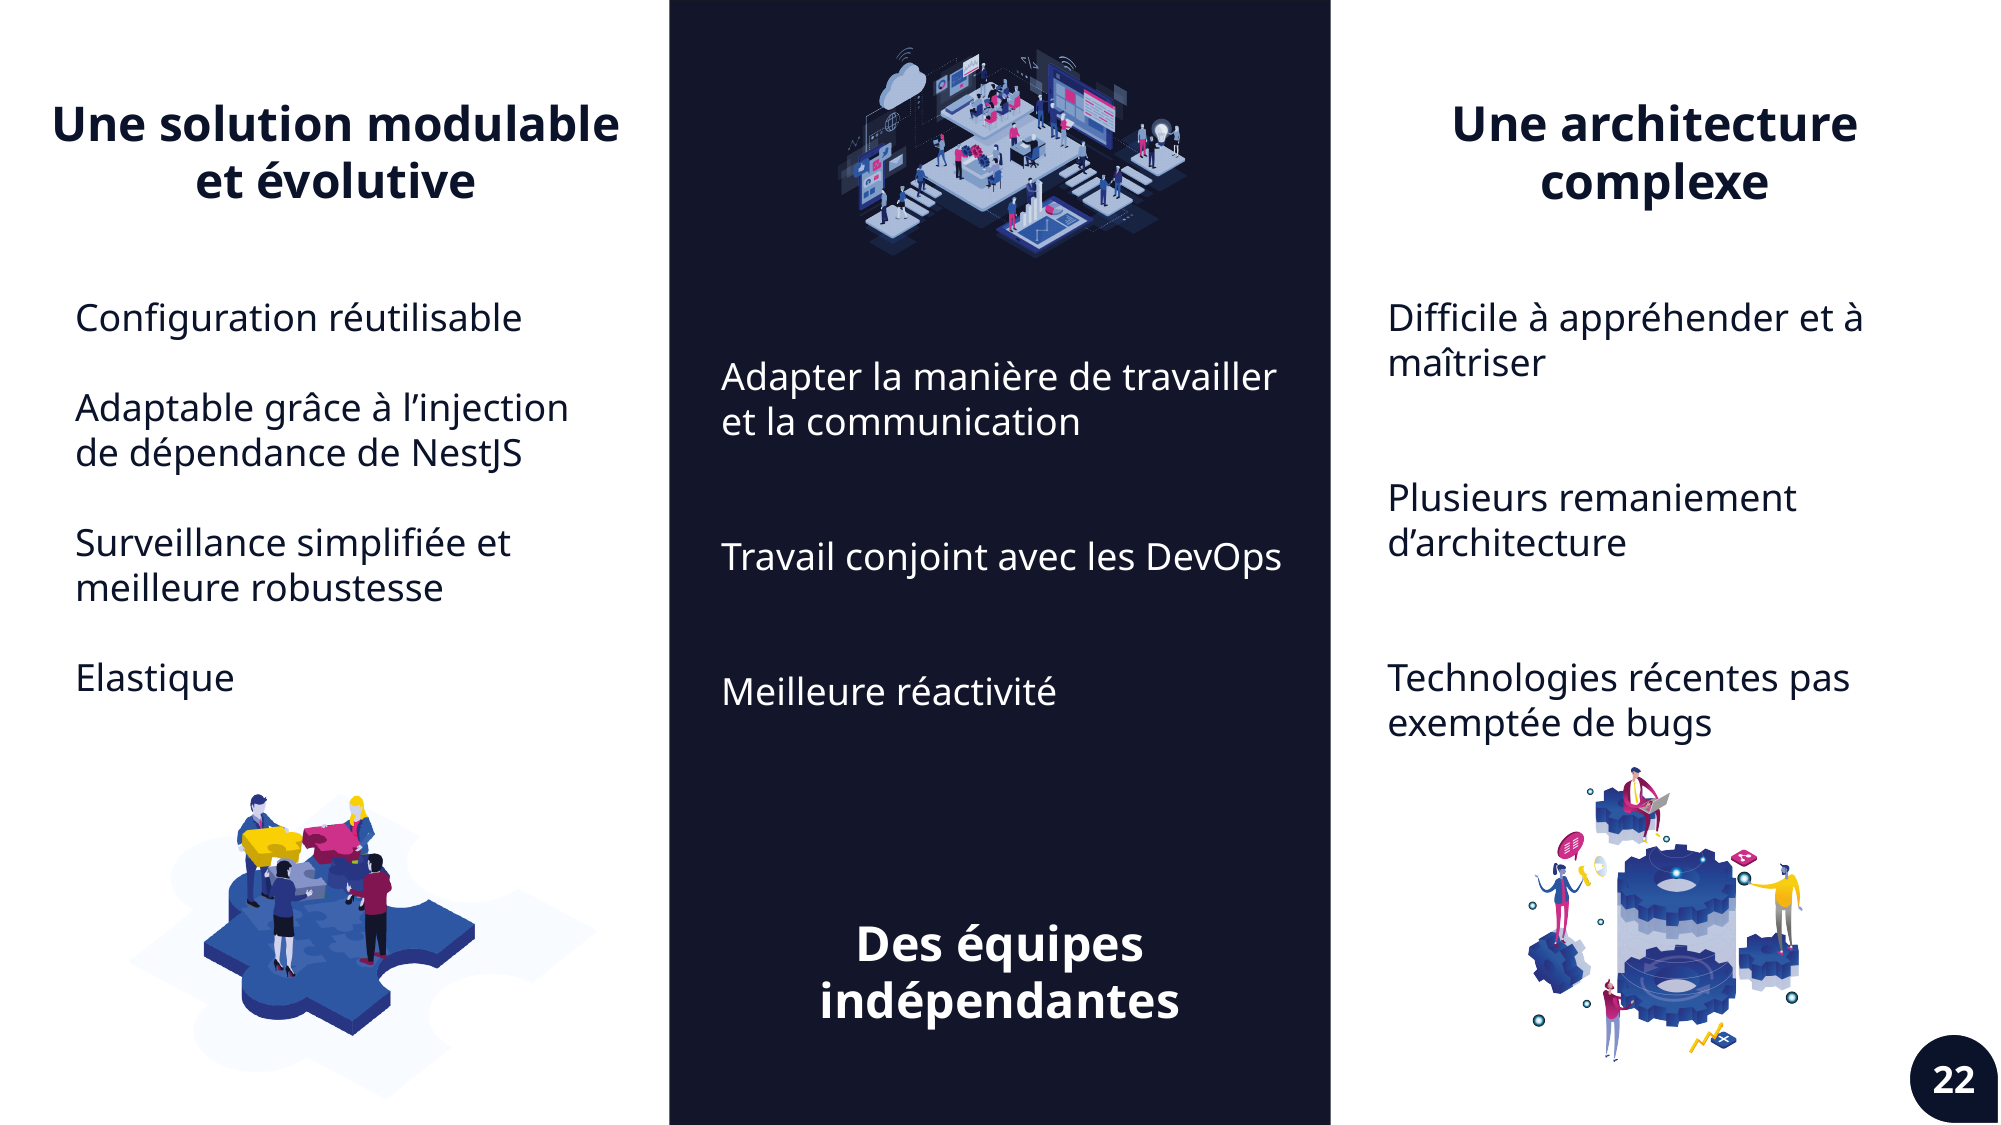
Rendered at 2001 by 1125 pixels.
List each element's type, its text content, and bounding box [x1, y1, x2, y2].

text_box Difficile à appréhender et à maîtriser Plusieurs remaniement d’architecture Technologies récentes pas exemptée de bugs [1372, 286, 1957, 825]
text_box Une solution modulable et évolutive [19, 85, 653, 218]
picture [1528, 767, 1803, 1062]
text_box Des équipes indépendantes [715, 905, 1285, 1037]
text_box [1907, 1032, 2000, 1125]
picture [832, 40, 1191, 263]
text_box Configuration réutilisable Adaptable grâce à l’injection de dépendance de NestJS Surveillance simplifiée et meilleure robustesse Elastique [60, 286, 628, 783]
text_box Adapter la manière de travailler et la communication Travail conjoint avec les DevOps Meilleure réactivité [706, 345, 1319, 825]
picture [127, 793, 598, 1099]
text_box Une architecture complexe [1371, 85, 1940, 218]
